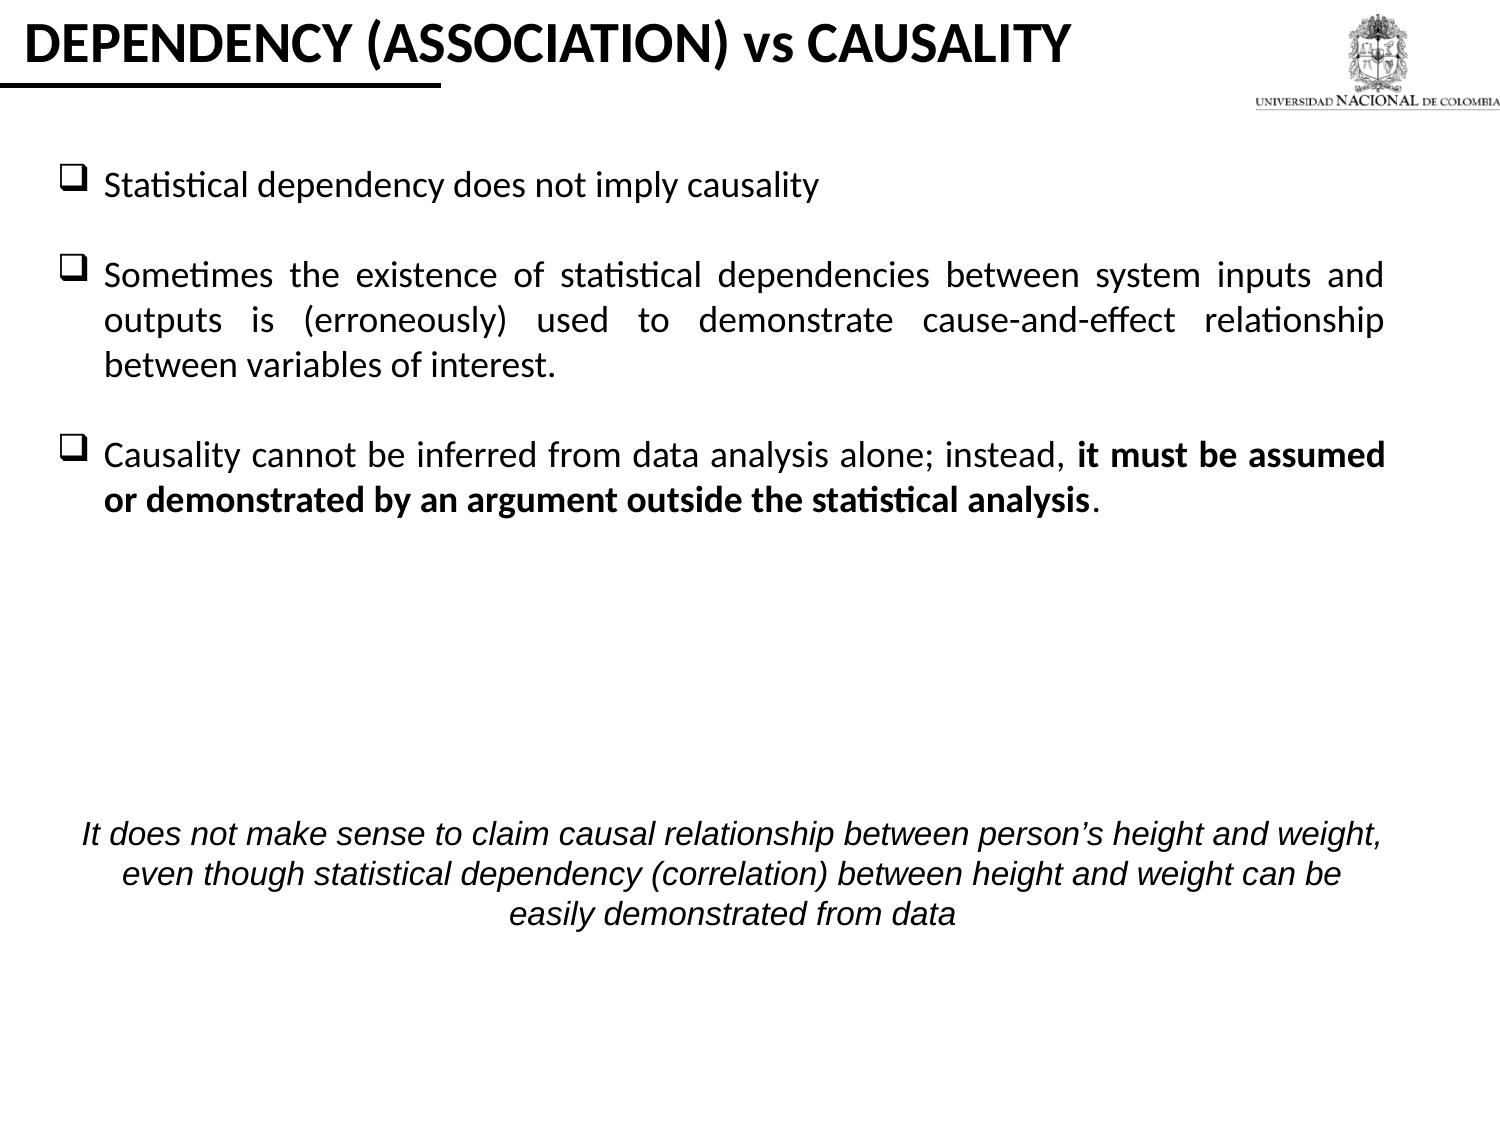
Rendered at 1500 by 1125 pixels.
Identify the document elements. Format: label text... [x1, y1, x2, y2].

picture [1255, 14, 1500, 113]
text_box Statistical dependency does not imply causality Sometimes the existence of statistical dependencies between system inputs and outputs is (erroneously) used to demonstrate cause-and-effect relationship between variables of interest. Causality cannot be inferred from data analysis alone; instead, it must be assumed or demonstrated by an argument outside the statistical analysis. [42, 152, 1402, 573]
text_box DEPENDENCY (ASSOCIATION) vs CAUSALITY [9, 0, 1211, 83]
text_box It does not make sense to claim causal relationship between person’s height and weight, even though statistical dependency (correlation) between height and weight can be easily demonstrated from data [65, 805, 1402, 940]
